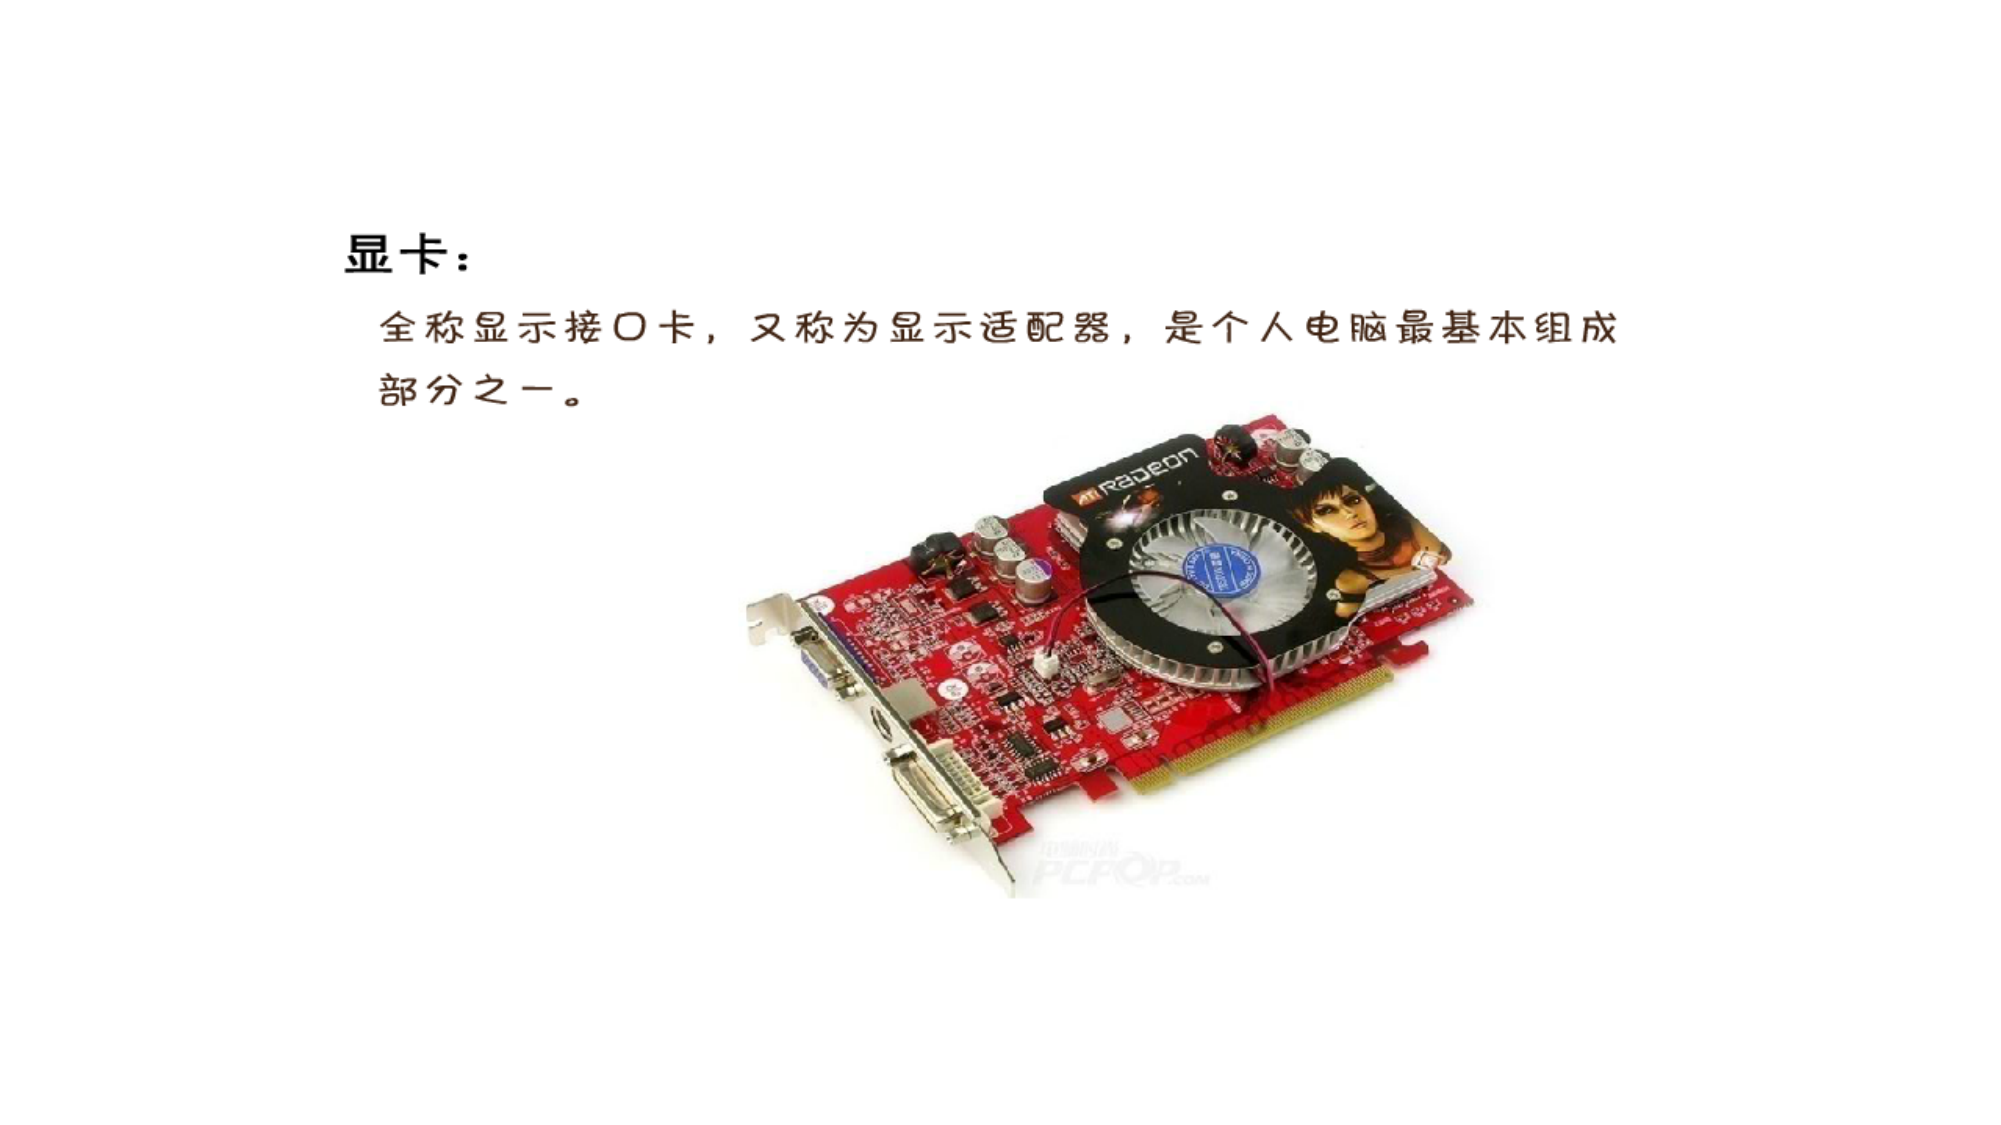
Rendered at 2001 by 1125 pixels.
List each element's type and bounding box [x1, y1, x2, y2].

picture [282, 195, 1718, 930]
